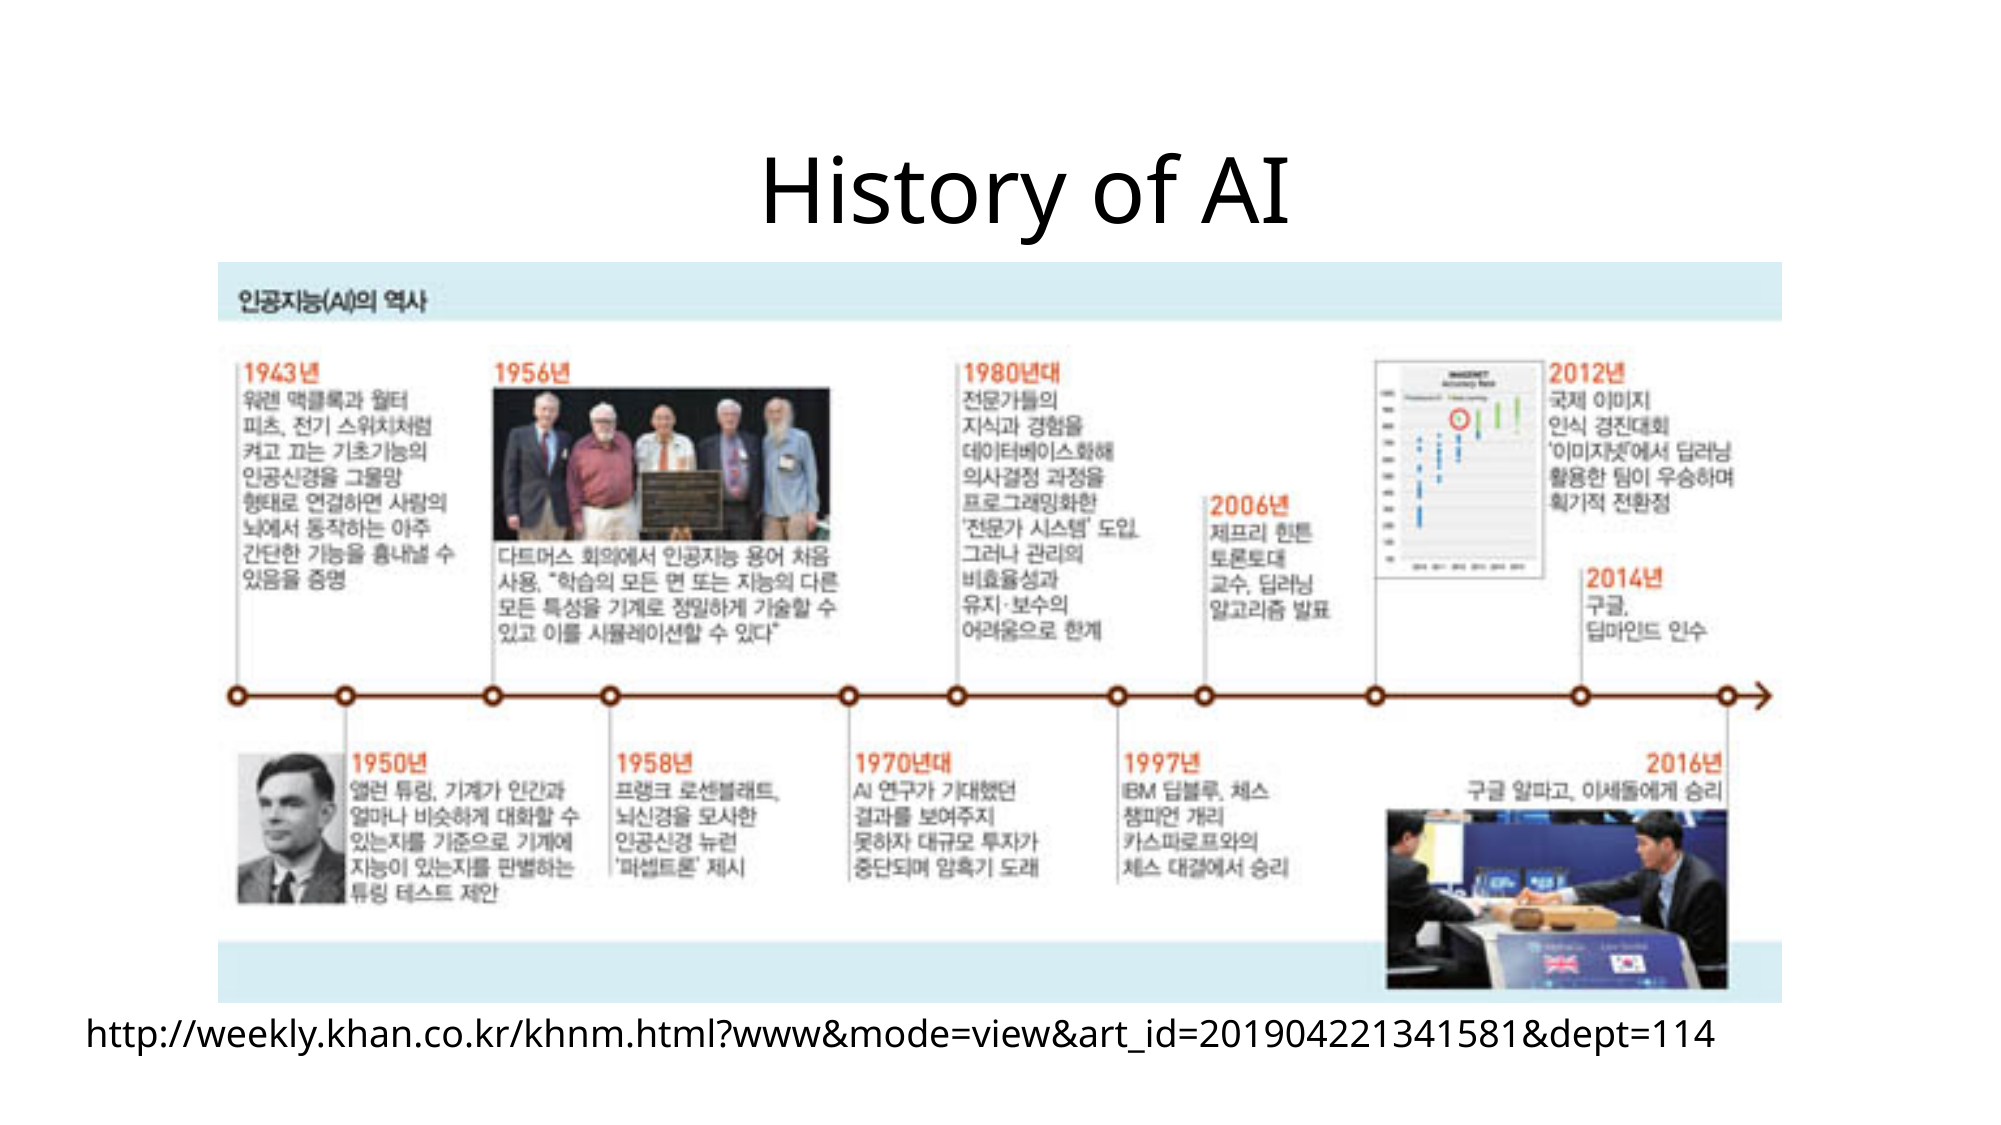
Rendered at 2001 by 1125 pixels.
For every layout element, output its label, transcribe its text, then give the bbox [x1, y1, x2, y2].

picture [218, 262, 1782, 1003]
text_box http://weekly.khan.co.kr/khnm.html?www&mode=view&art_id=201904221341581&dept=114 [70, 1002, 1980, 1063]
text_box History of AI [162, 84, 1888, 303]
